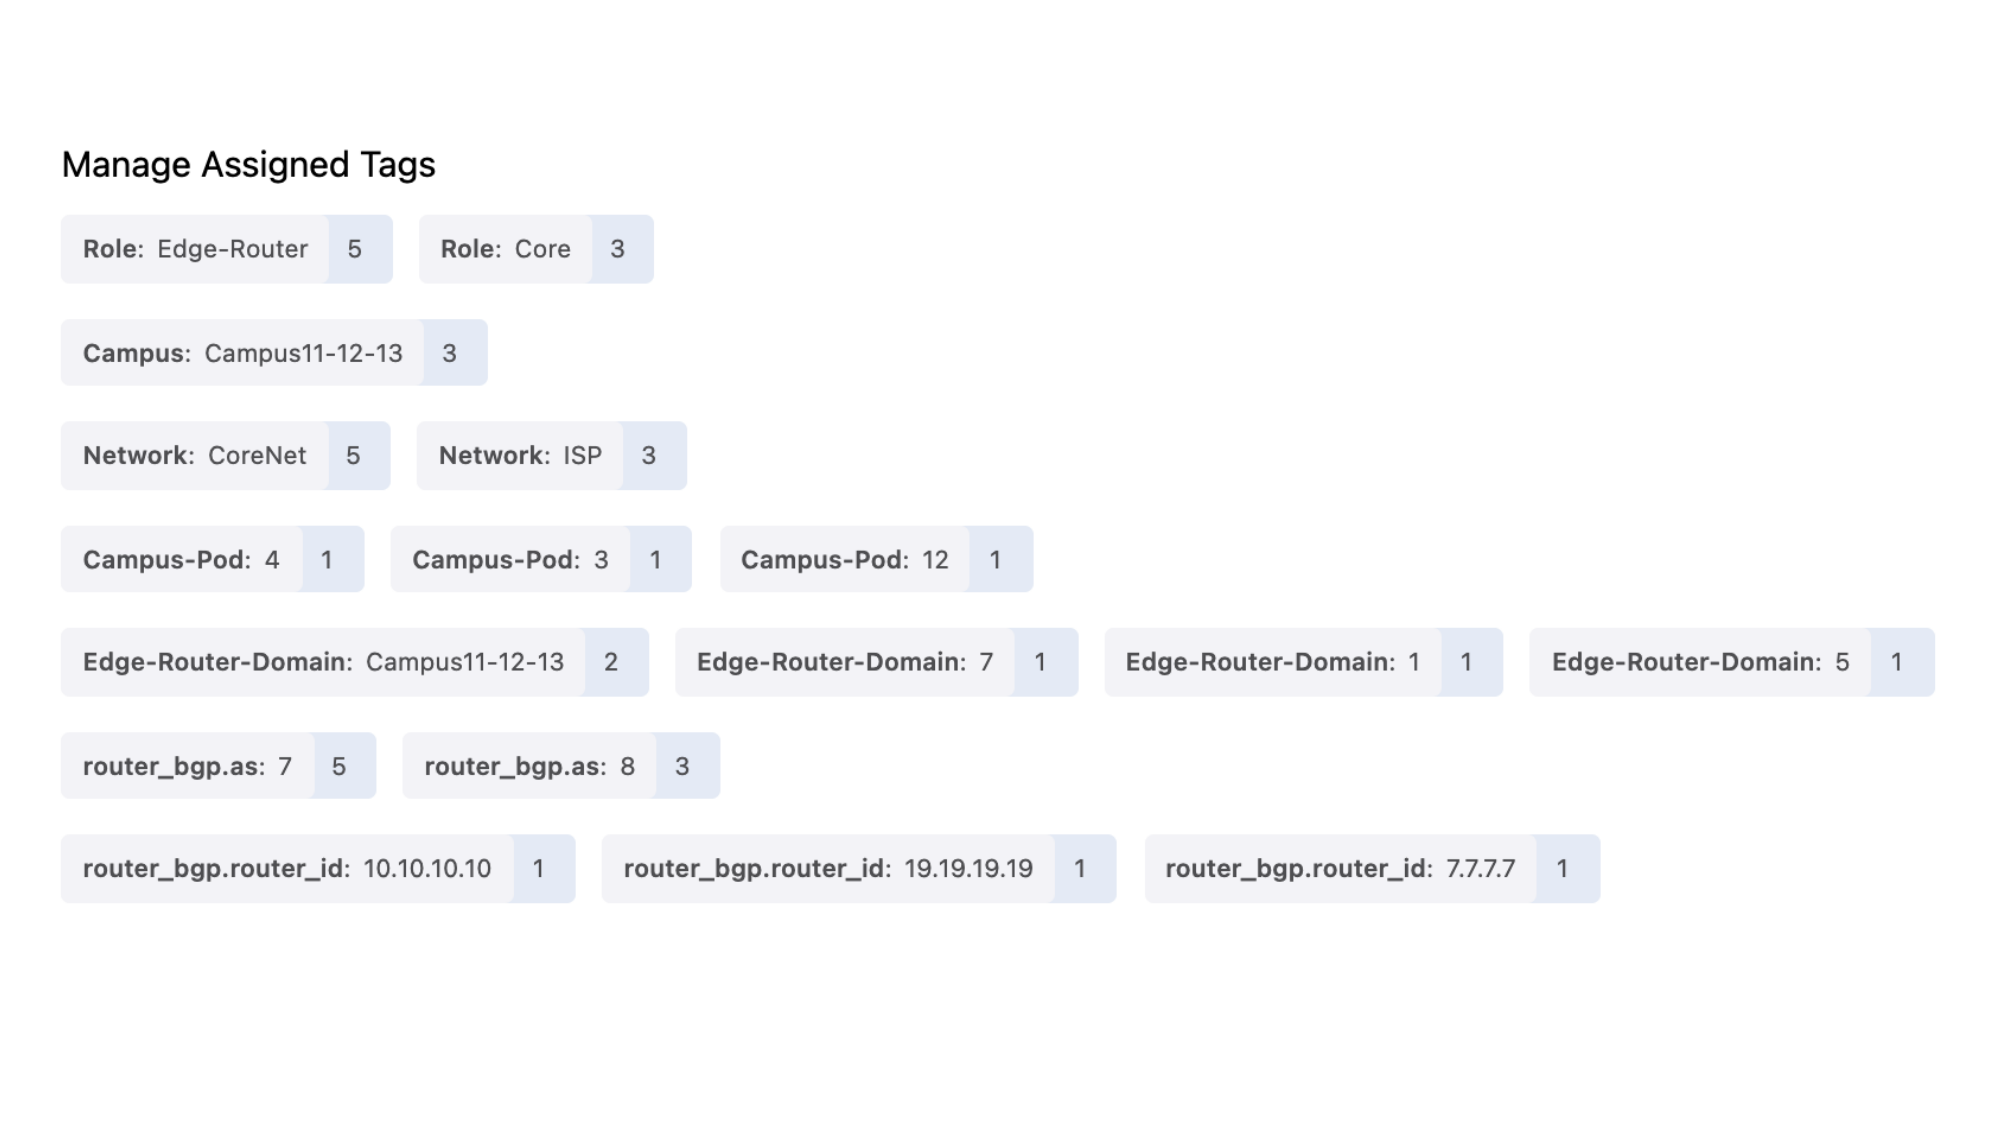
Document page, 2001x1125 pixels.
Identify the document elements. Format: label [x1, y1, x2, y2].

list [23, 127, 2000, 984]
